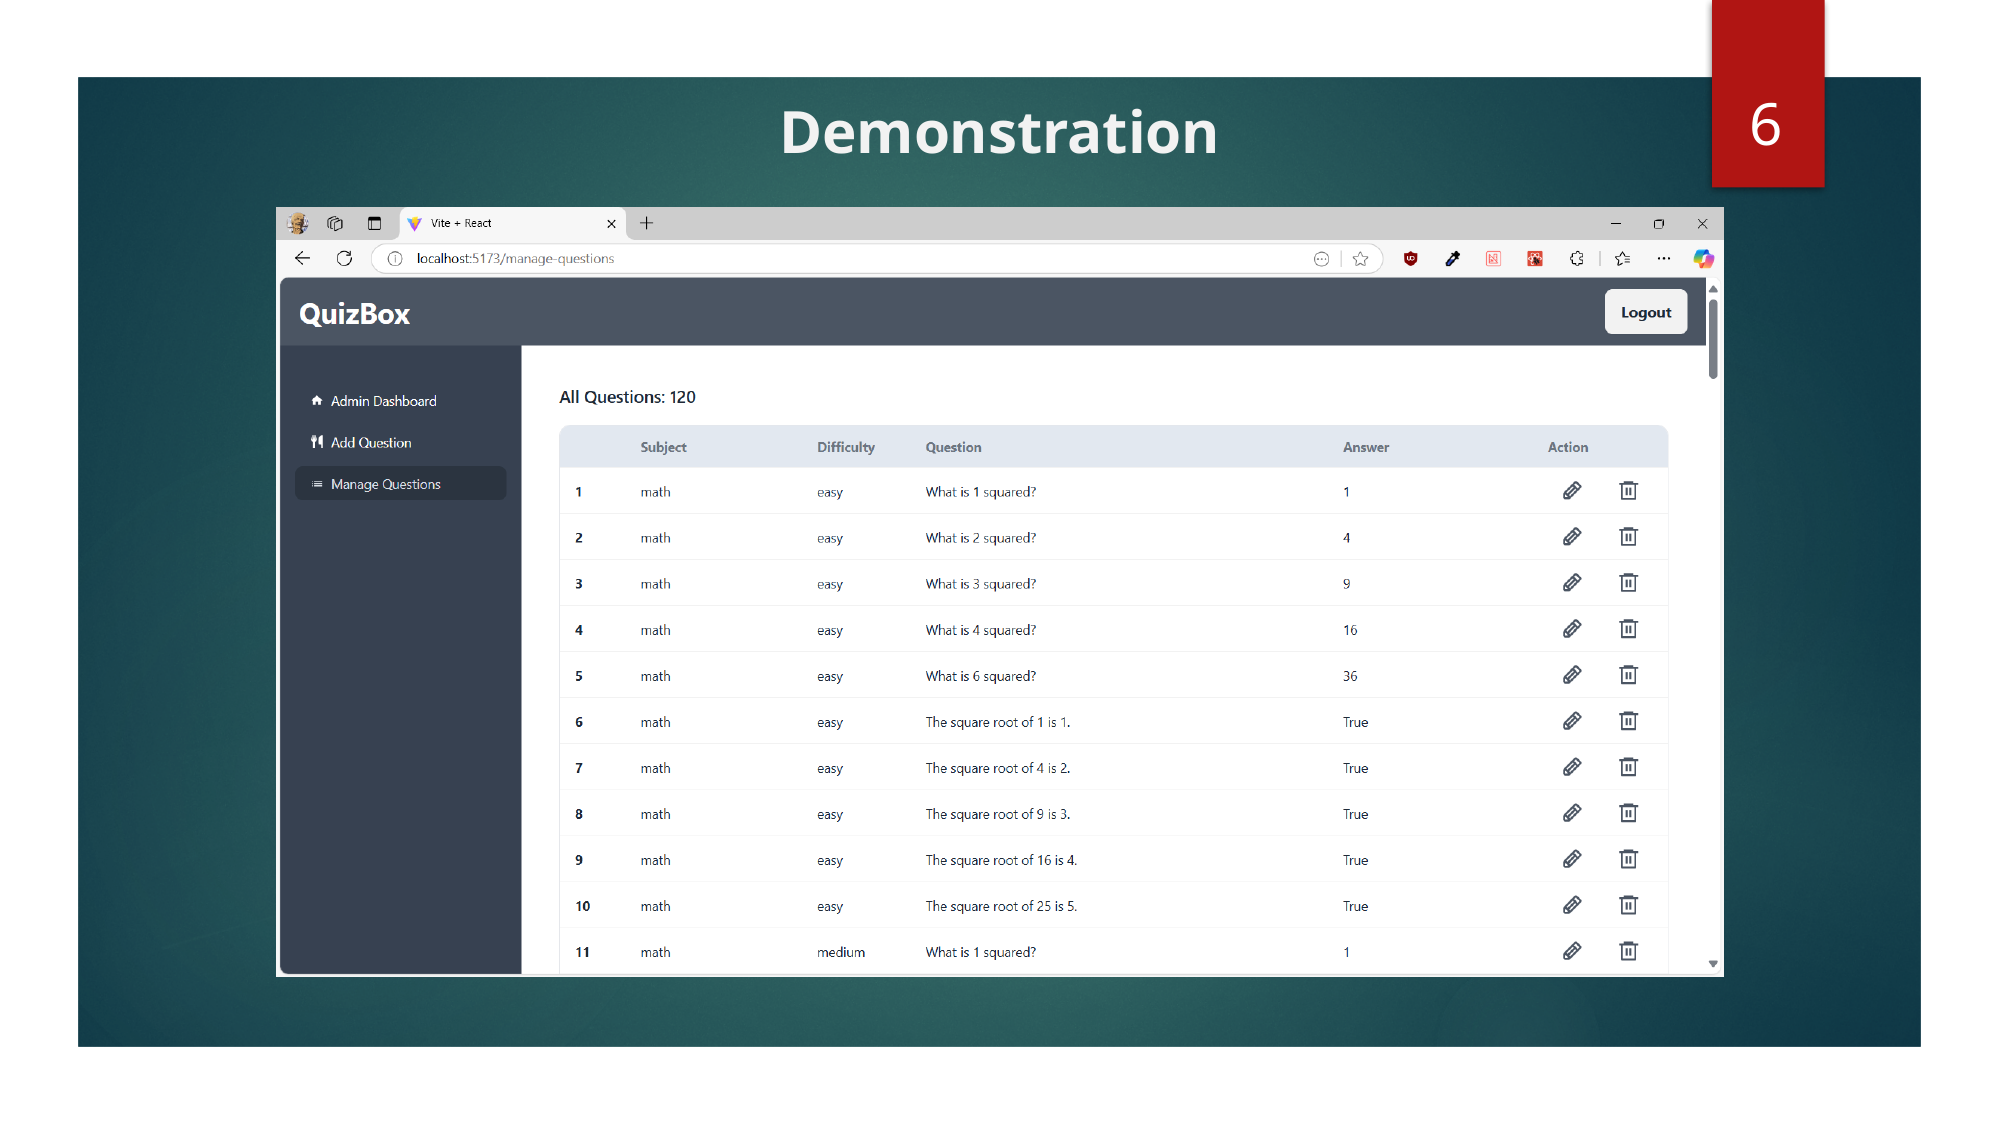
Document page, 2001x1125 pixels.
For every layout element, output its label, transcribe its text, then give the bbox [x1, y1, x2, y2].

slide_number 6 [1698, 48, 1836, 174]
picture [276, 207, 1724, 977]
text_box Demonstration [764, 88, 1236, 173]
